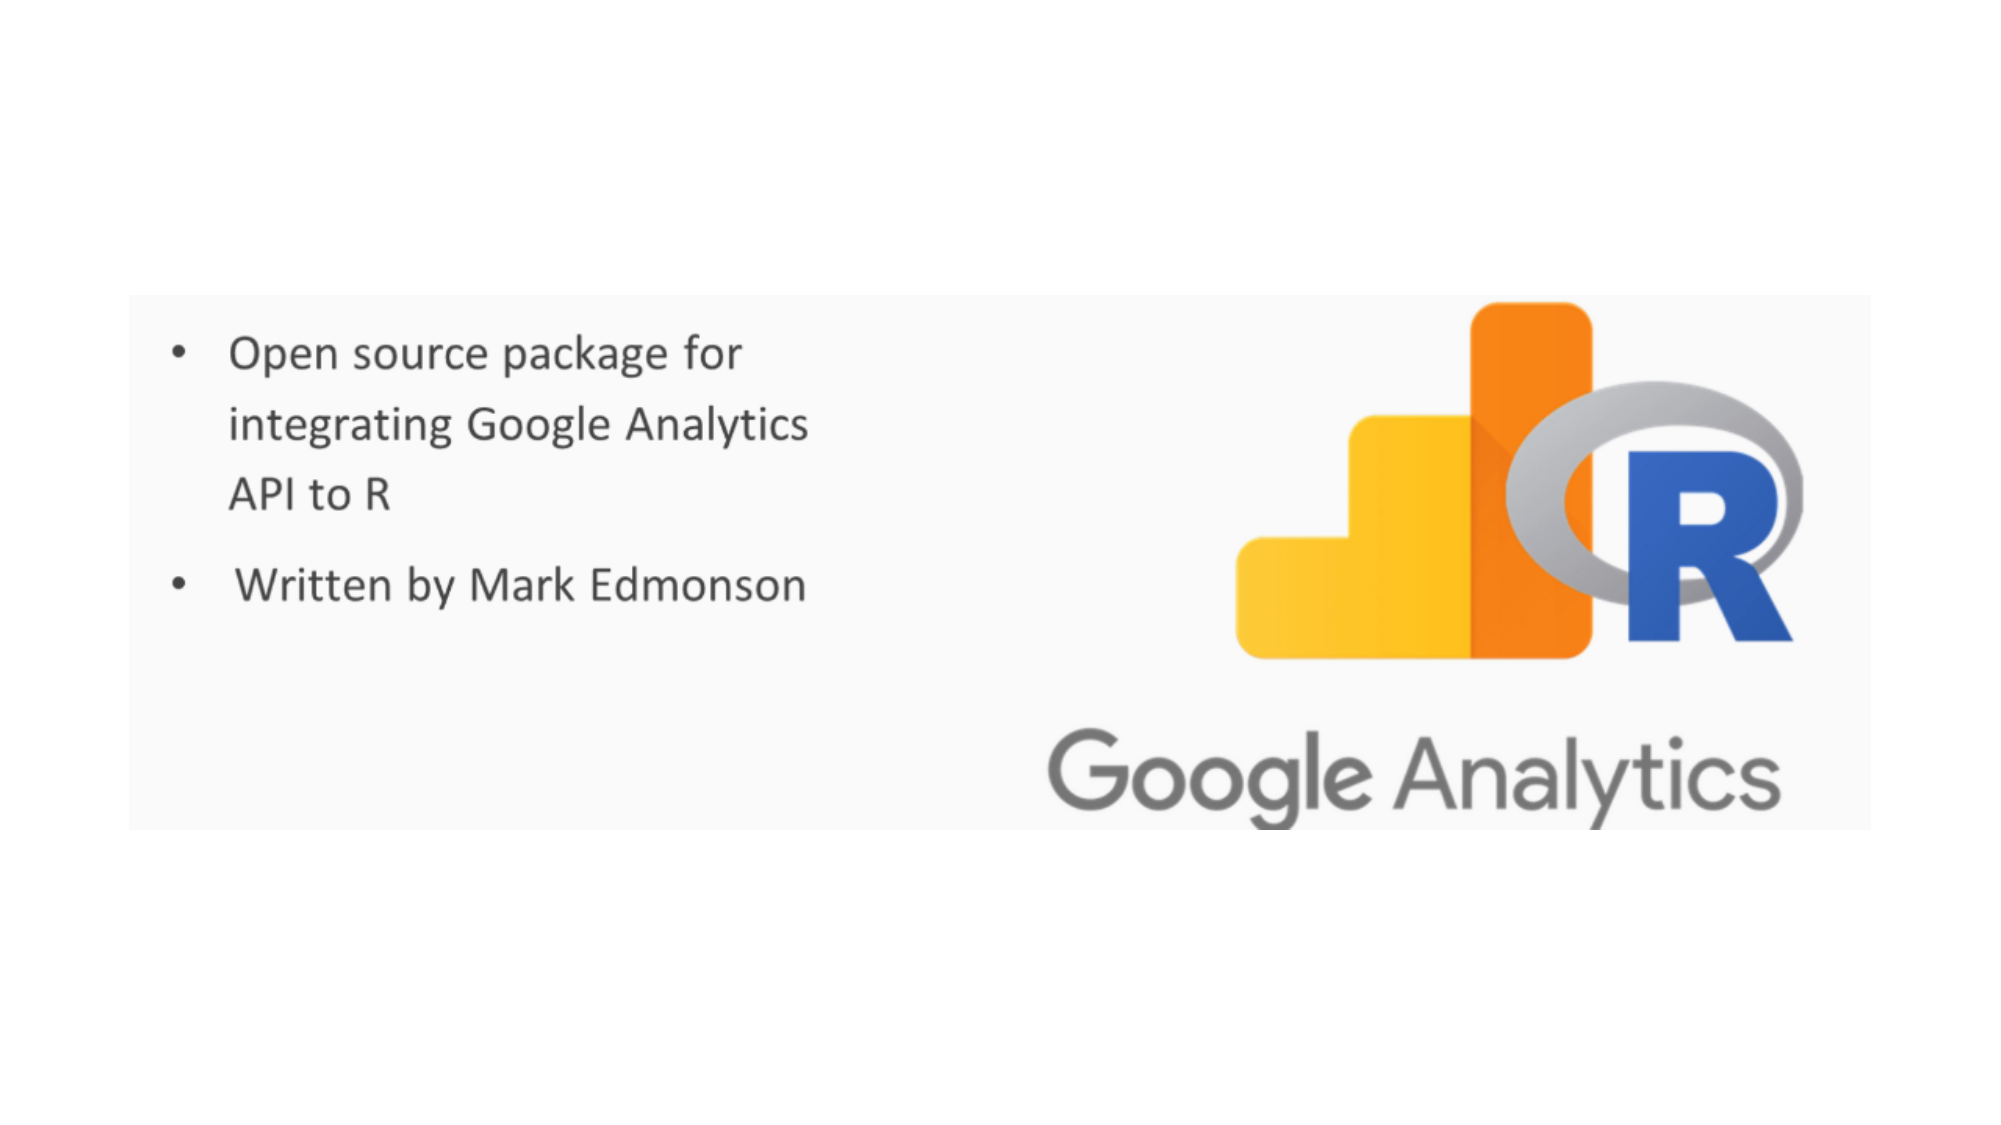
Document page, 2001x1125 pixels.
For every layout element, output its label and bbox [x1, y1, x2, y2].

picture [129, 294, 1871, 831]
